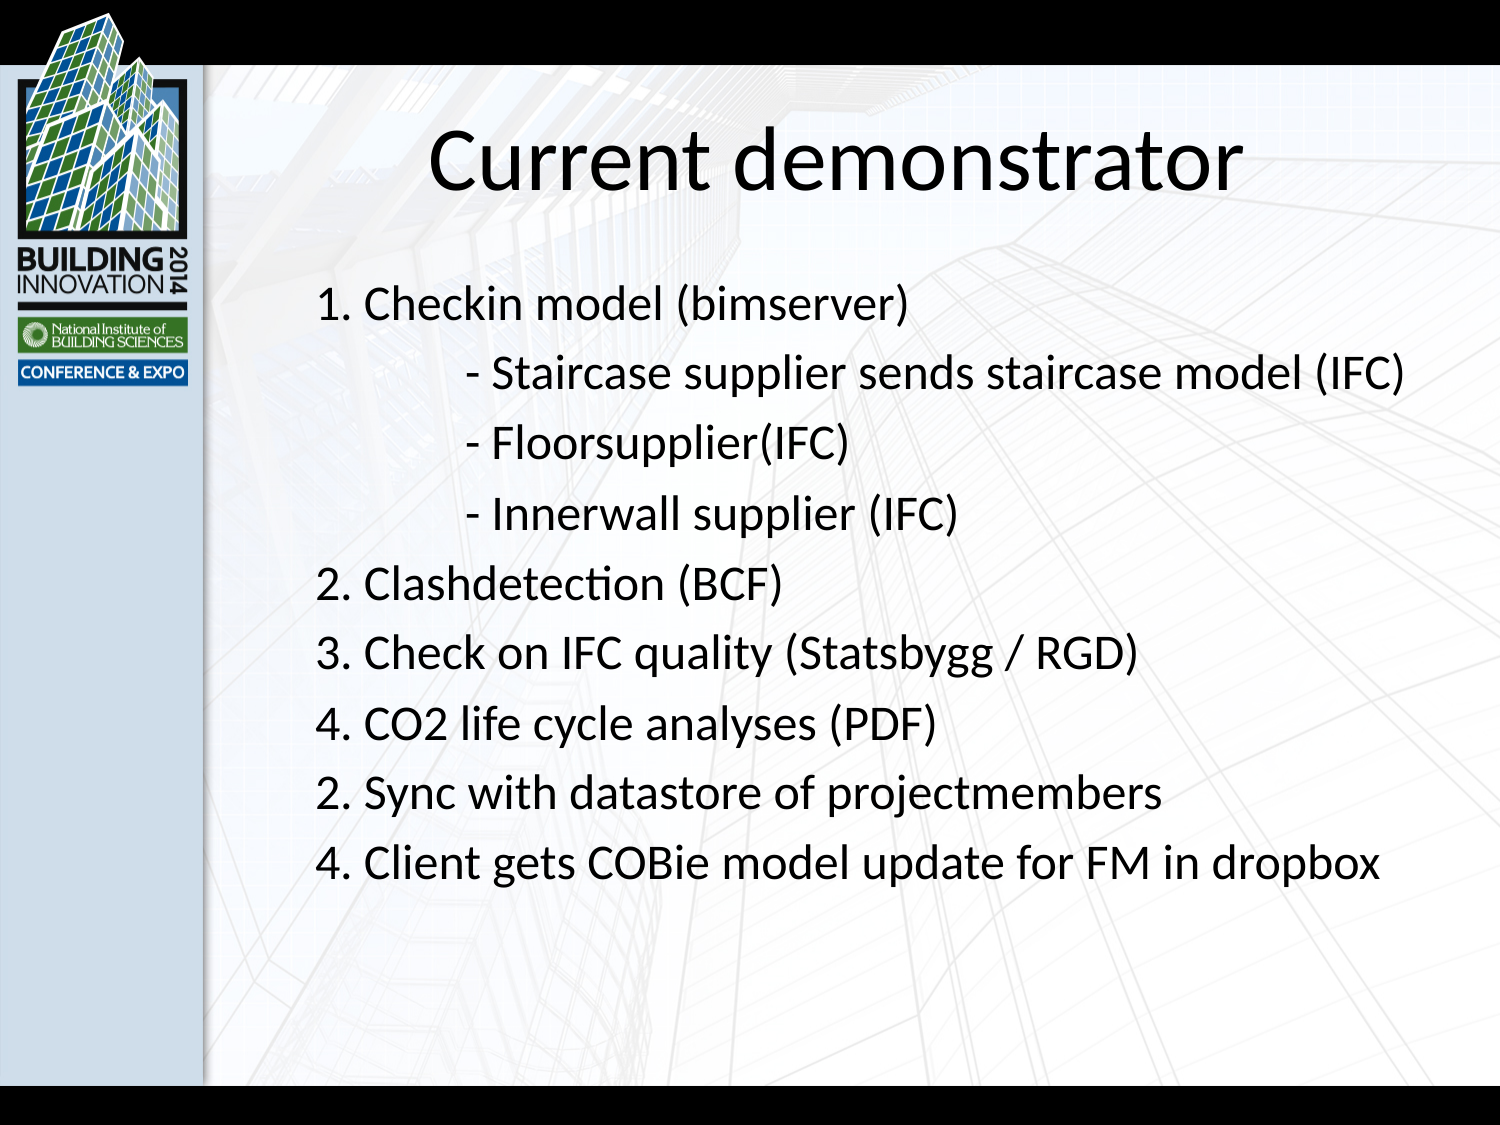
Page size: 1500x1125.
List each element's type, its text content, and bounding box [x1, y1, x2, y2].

title Current demonstrator [225, 75, 1450, 233]
list 1. Checkin model (bimserver) - Staircase supplier sends staircase model (IFC) - Floorsupplier(IFC) - Innerwall supplier (IFC) 2. Clashdetection (BCF) 3. Check on IFC quality (Statsbygg / RGD) 4. CO2 life cycle analyses (PDF) 2. Sync with datastore of projectmembers 4. Client gets COBie model update for FM in dropbox [225, 262, 1450, 1005]
picture [0, 0, 1500, 1125]
